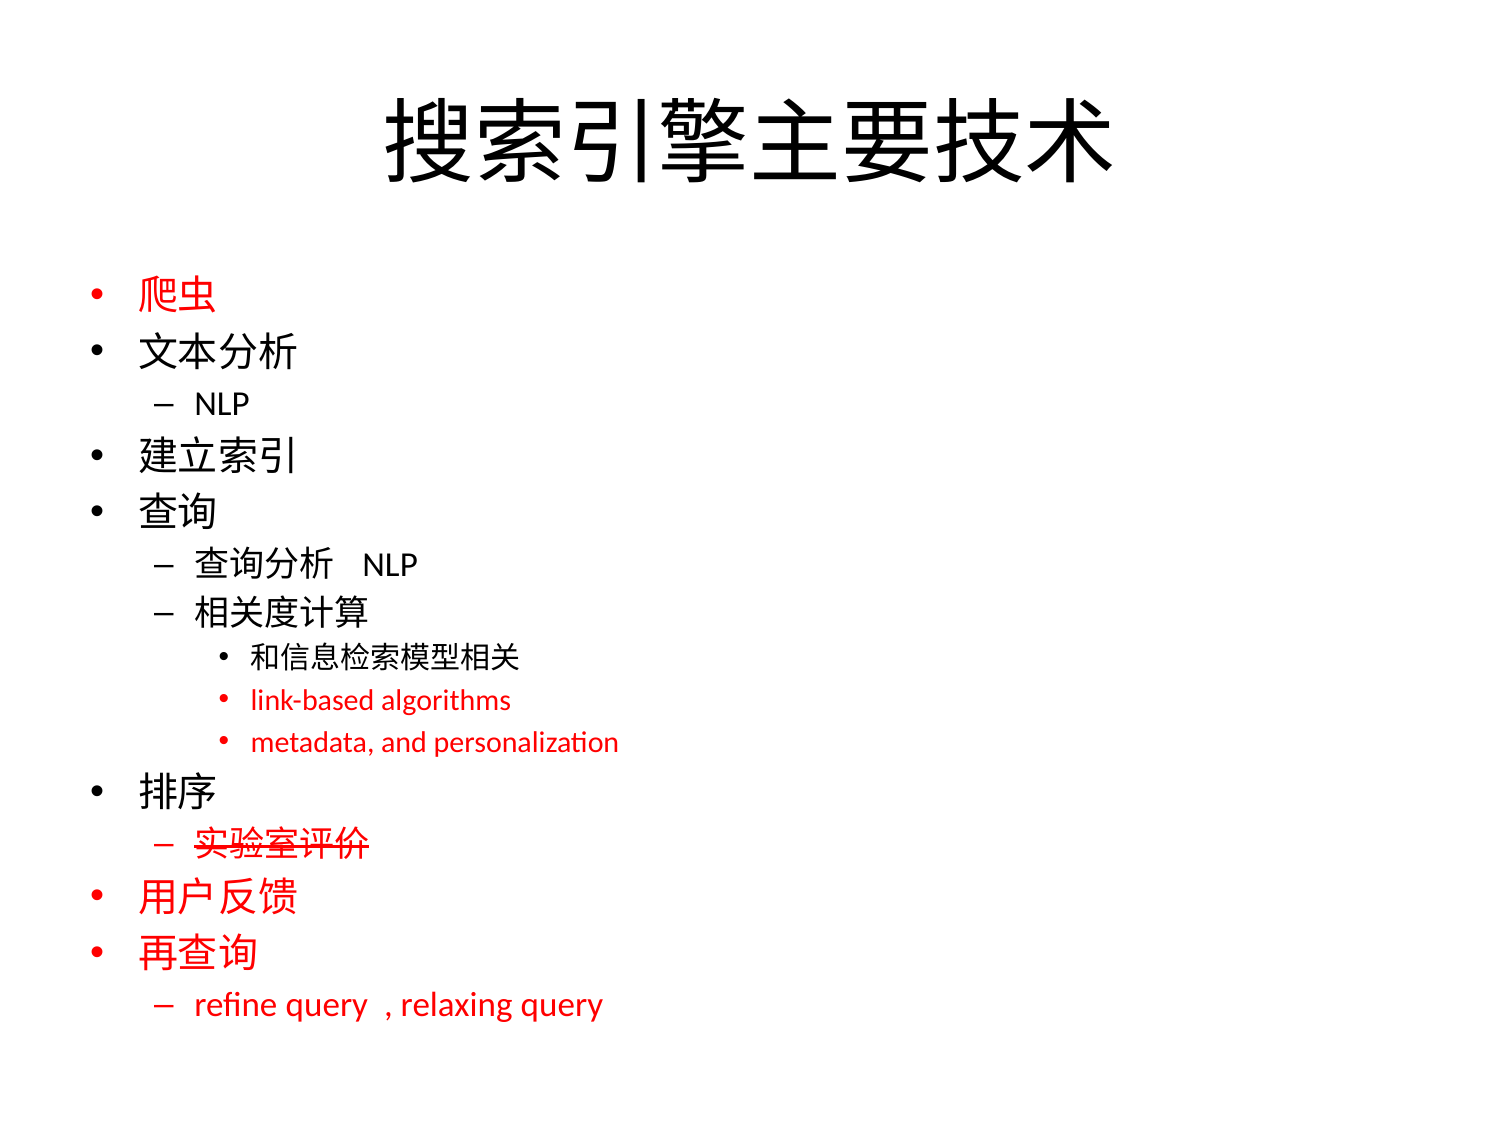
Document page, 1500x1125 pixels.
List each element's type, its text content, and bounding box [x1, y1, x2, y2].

list 爬虫 文本分析 NLP 建立索引 查询 查询分析 NLP 相关度计算 和信息检索模型相关 link-based algorithms metadata, and personalization 排序 实验室评价 用户反馈 再查询 refine query , relaxing query [75, 262, 1425, 1035]
title 搜索引擎主要技术 [75, 45, 1425, 233]
